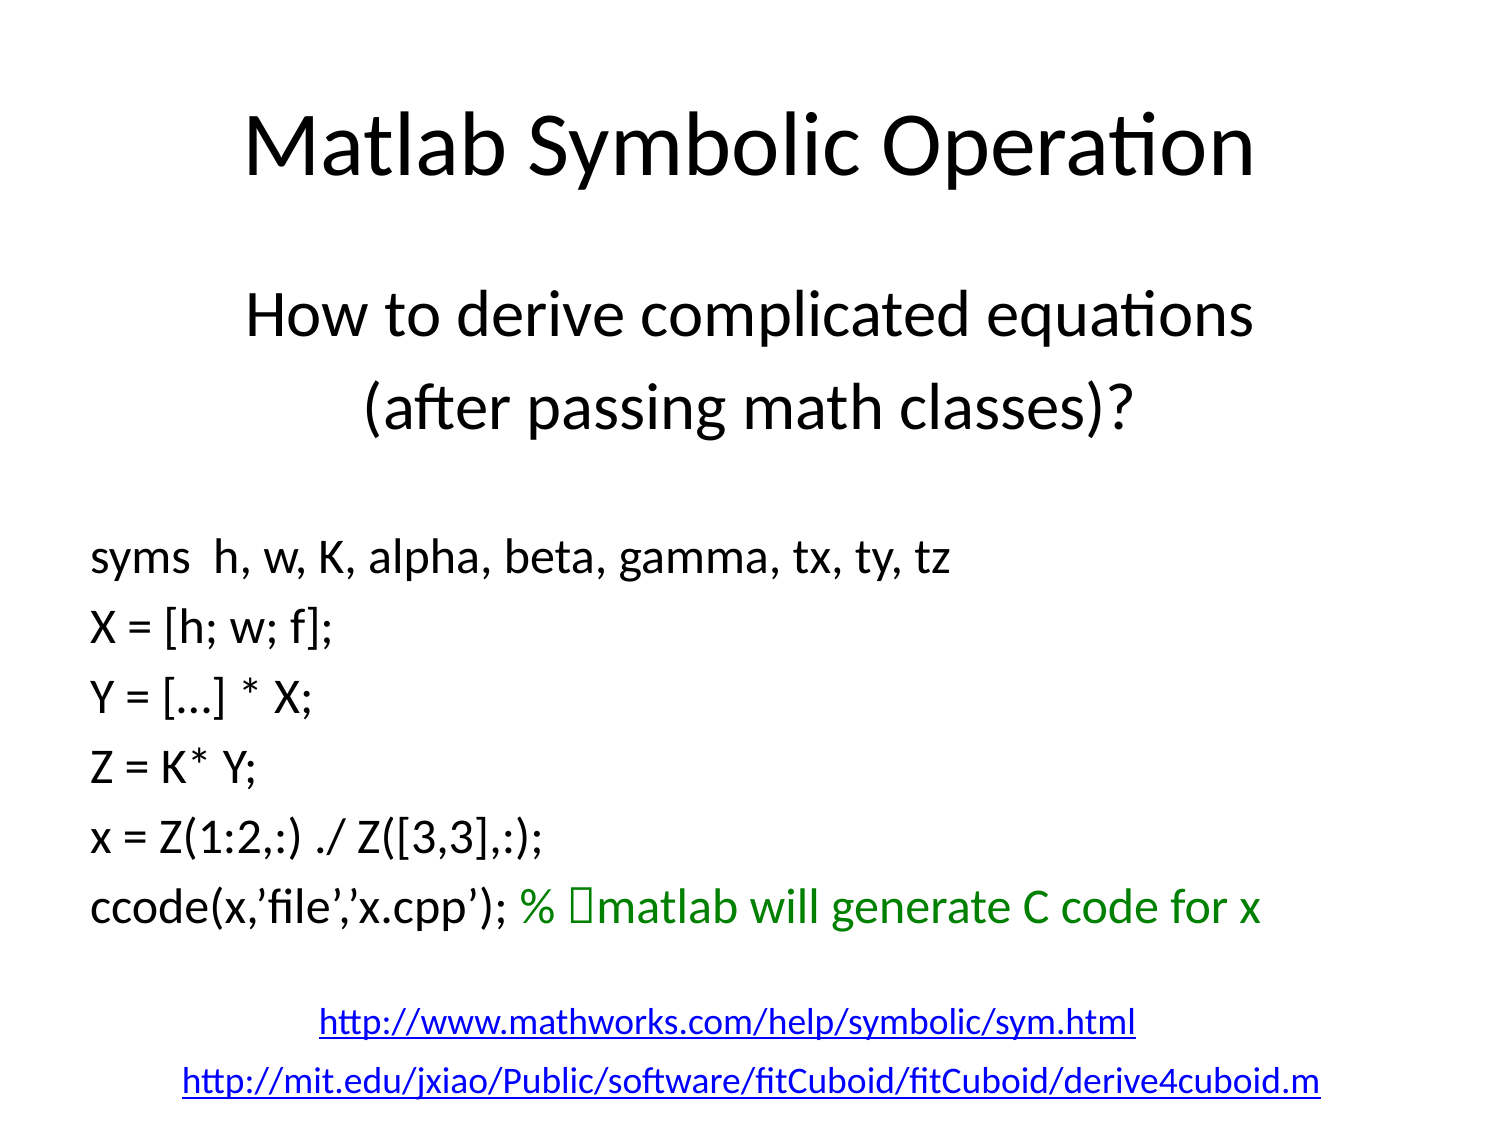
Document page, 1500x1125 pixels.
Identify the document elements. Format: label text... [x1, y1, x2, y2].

text_box http://mit.edu/jxiao/Public/software/fitCuboid/fitCuboid/derive4cuboid.m [167, 1049, 1337, 1109]
text_box http://www.mathworks.com/help/symbolic/sym.html [304, 989, 1152, 1095]
list How to derive complicated equations (after passing math classes)? syms h, w, K, alpha, beta, gamma, tx, ty, tz X = [h; w; f]; Y = […] * X; Z = K* Y; x = Z(1:2,:) ./ Z([3,3],:); ccode(x,’file’,’x.cpp’); % matlab will generate C code for x [75, 262, 1425, 1005]
title Matlab Symbolic Operation [75, 45, 1425, 233]
